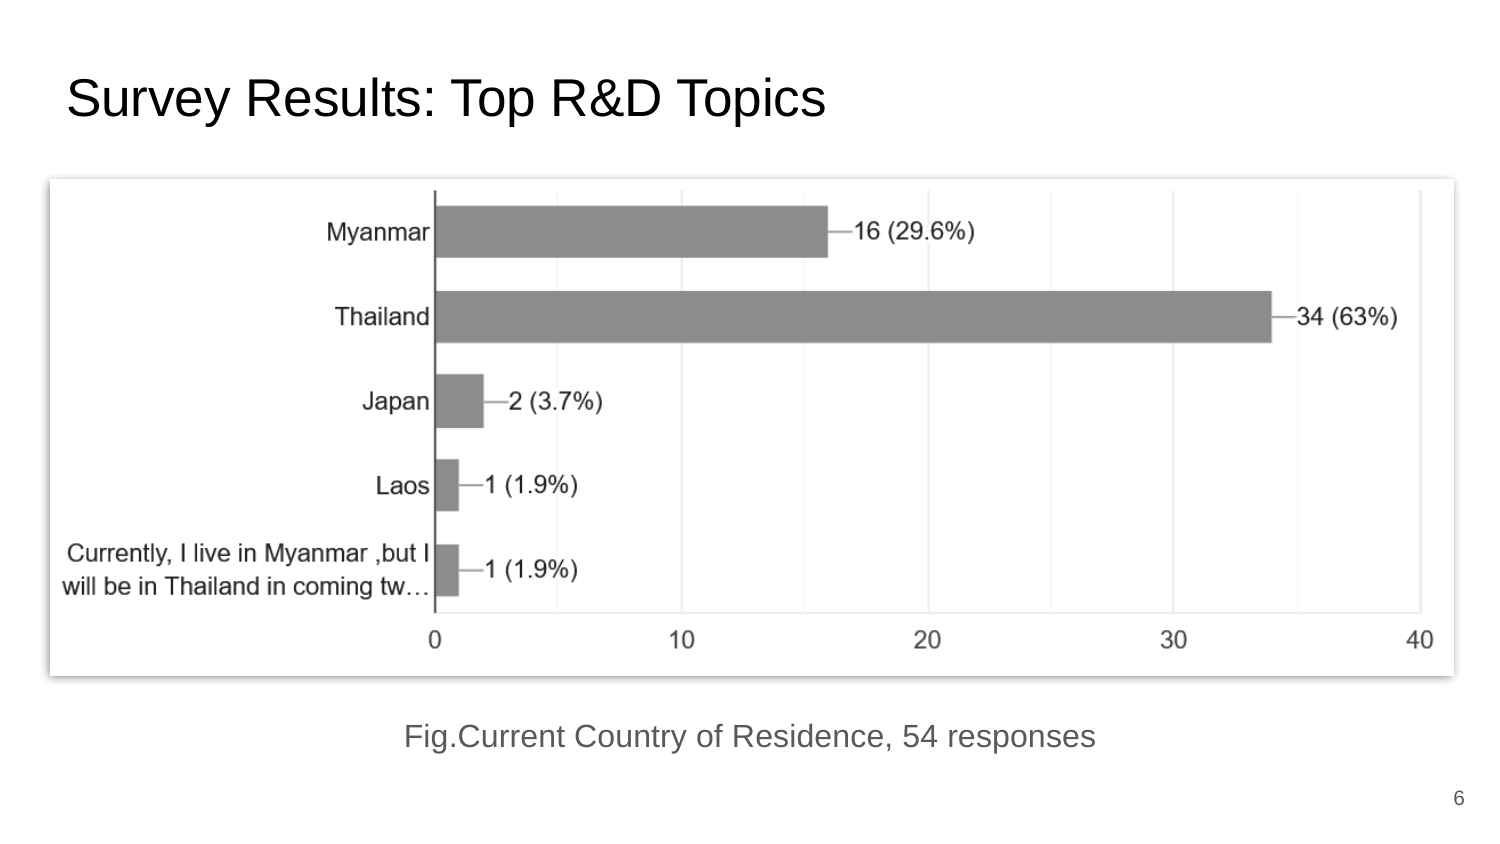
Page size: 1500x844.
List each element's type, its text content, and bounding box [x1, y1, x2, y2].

list Fig.Current Country of Residence, 54 responses [313, 694, 1115, 775]
slide_number ‹#› [1389, 764, 1480, 830]
title Survey Results: Top R&D Topics [51, 48, 1449, 142]
picture [49, 179, 1454, 676]
